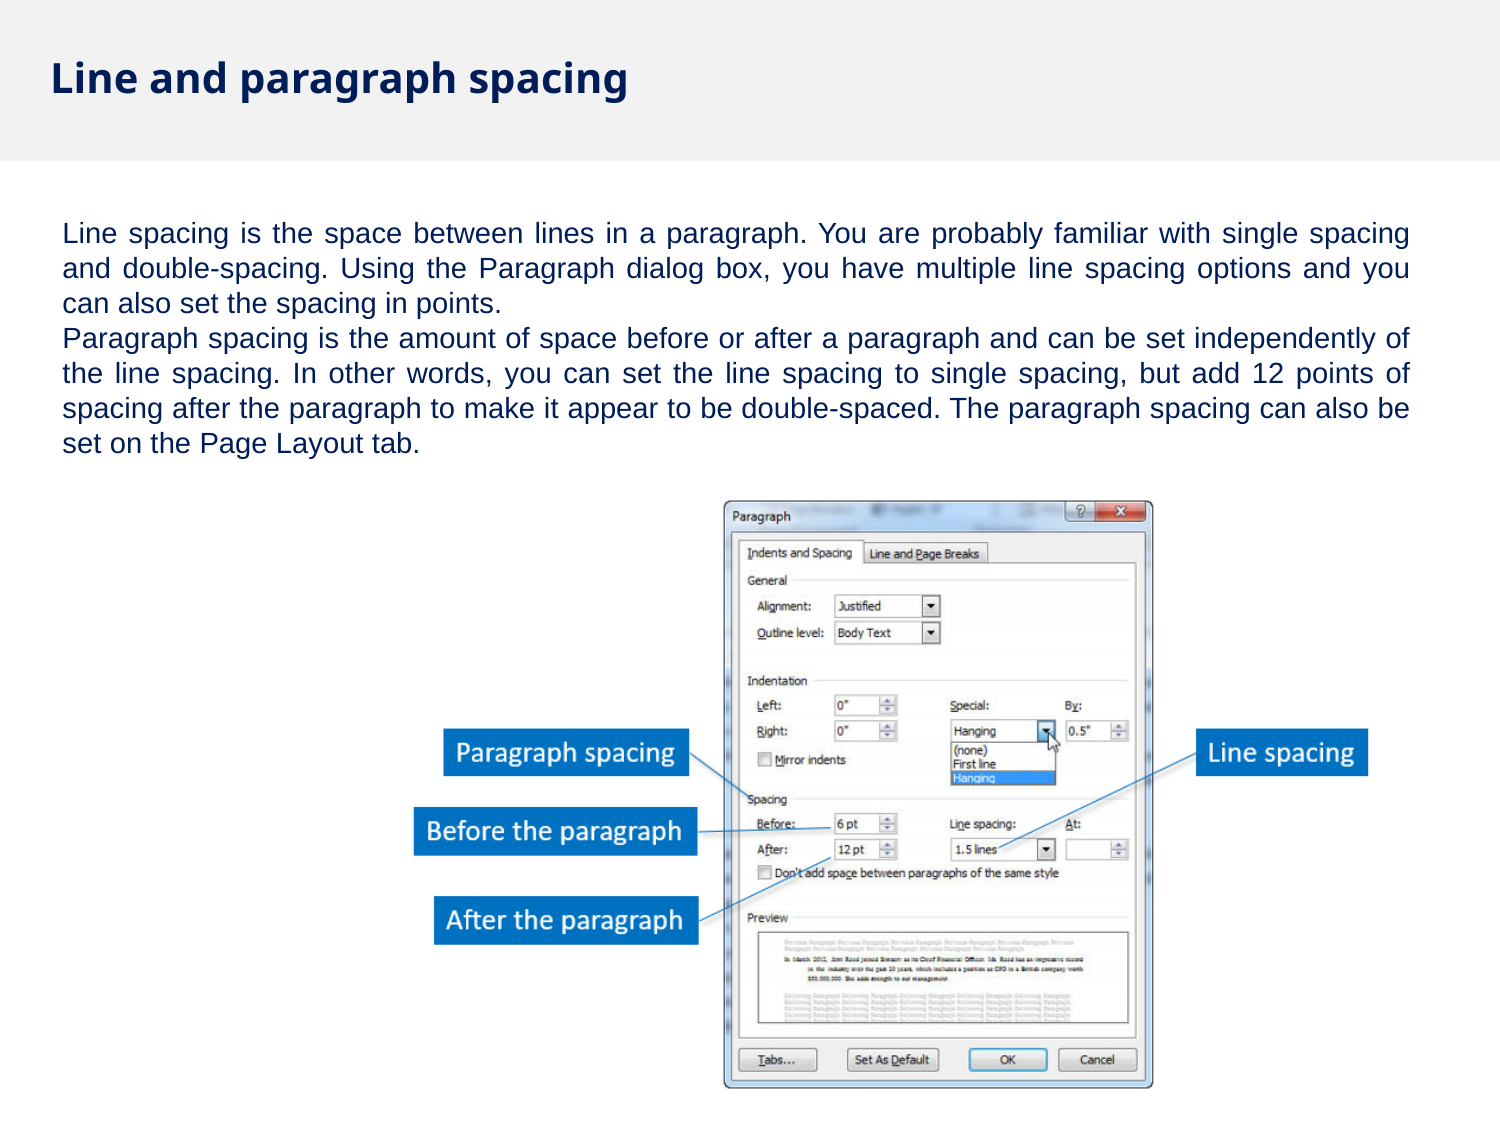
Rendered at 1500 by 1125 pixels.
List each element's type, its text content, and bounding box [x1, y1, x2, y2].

title Line and paragraph spacing [50, 50, 1038, 240]
picture [399, 474, 1388, 1102]
text_box Line spacing is the space between lines in a paragraph. You are probably familiar with single spacing and double-spacing. Using the Paragraph dialog box, you have multiple line spacing options and you can also set the spacing in points. Paragraph spacing is the amount of space before or after a paragraph and can be set independently of the line spacing. In other words, you can set the line spacing to single spacing, but add 12 points of spacing after the paragraph to make it appear to be double-spaced. The paragraph spacing can also be set on the Page Layout tab. [62, 212, 1413, 460]
